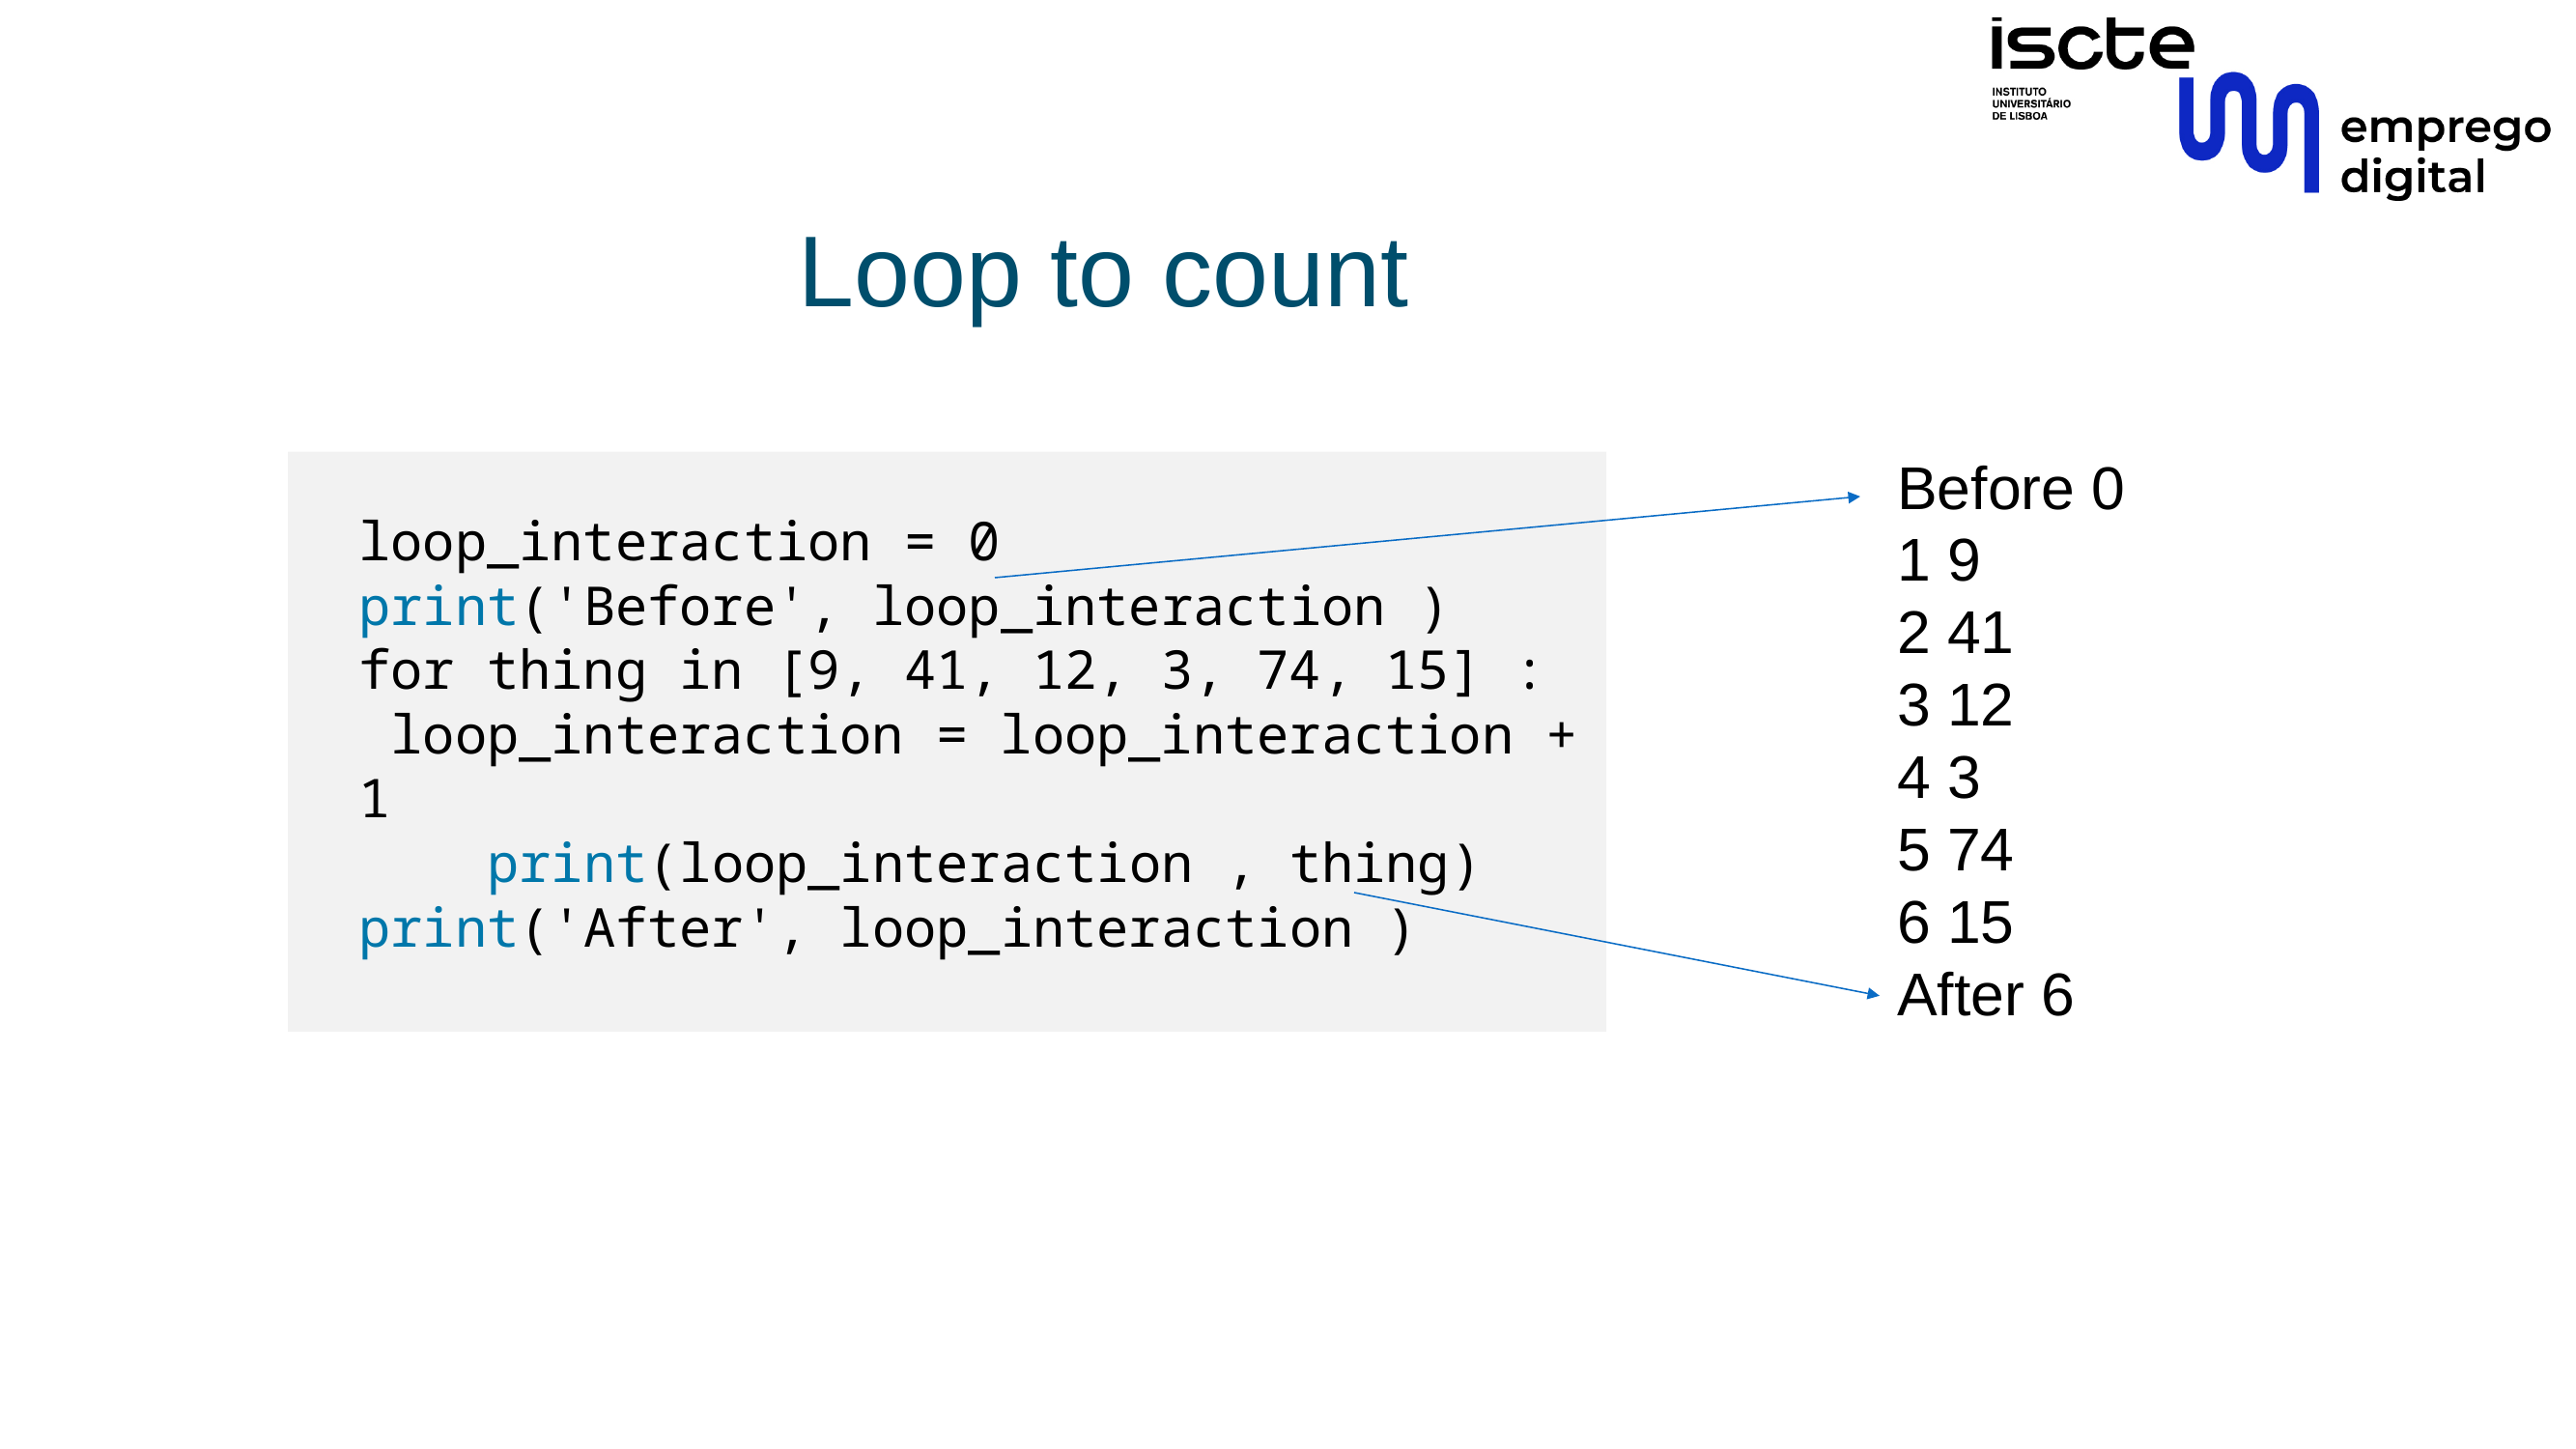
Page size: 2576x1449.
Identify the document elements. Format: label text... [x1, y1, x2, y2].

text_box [1353, 892, 1881, 997]
text_box [286, 450, 1608, 1034]
picture [1960, 0, 2576, 233]
title Loop to count [0, 129, 2208, 403]
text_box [994, 496, 1861, 579]
text_box loop_interaction = 0 print('Before', loop_interaction ) for thing in [9, 41, 12, 3, 74, 15] : loop_interaction = loop_interaction + 1 print(loop_interaction , thing) print('After', loop_interaction ) [358, 469, 1627, 996]
text_box Before 0 1 9 2 41 3 12 4 3 5 74 6 15 After 6 [1897, 425, 2218, 1052]
